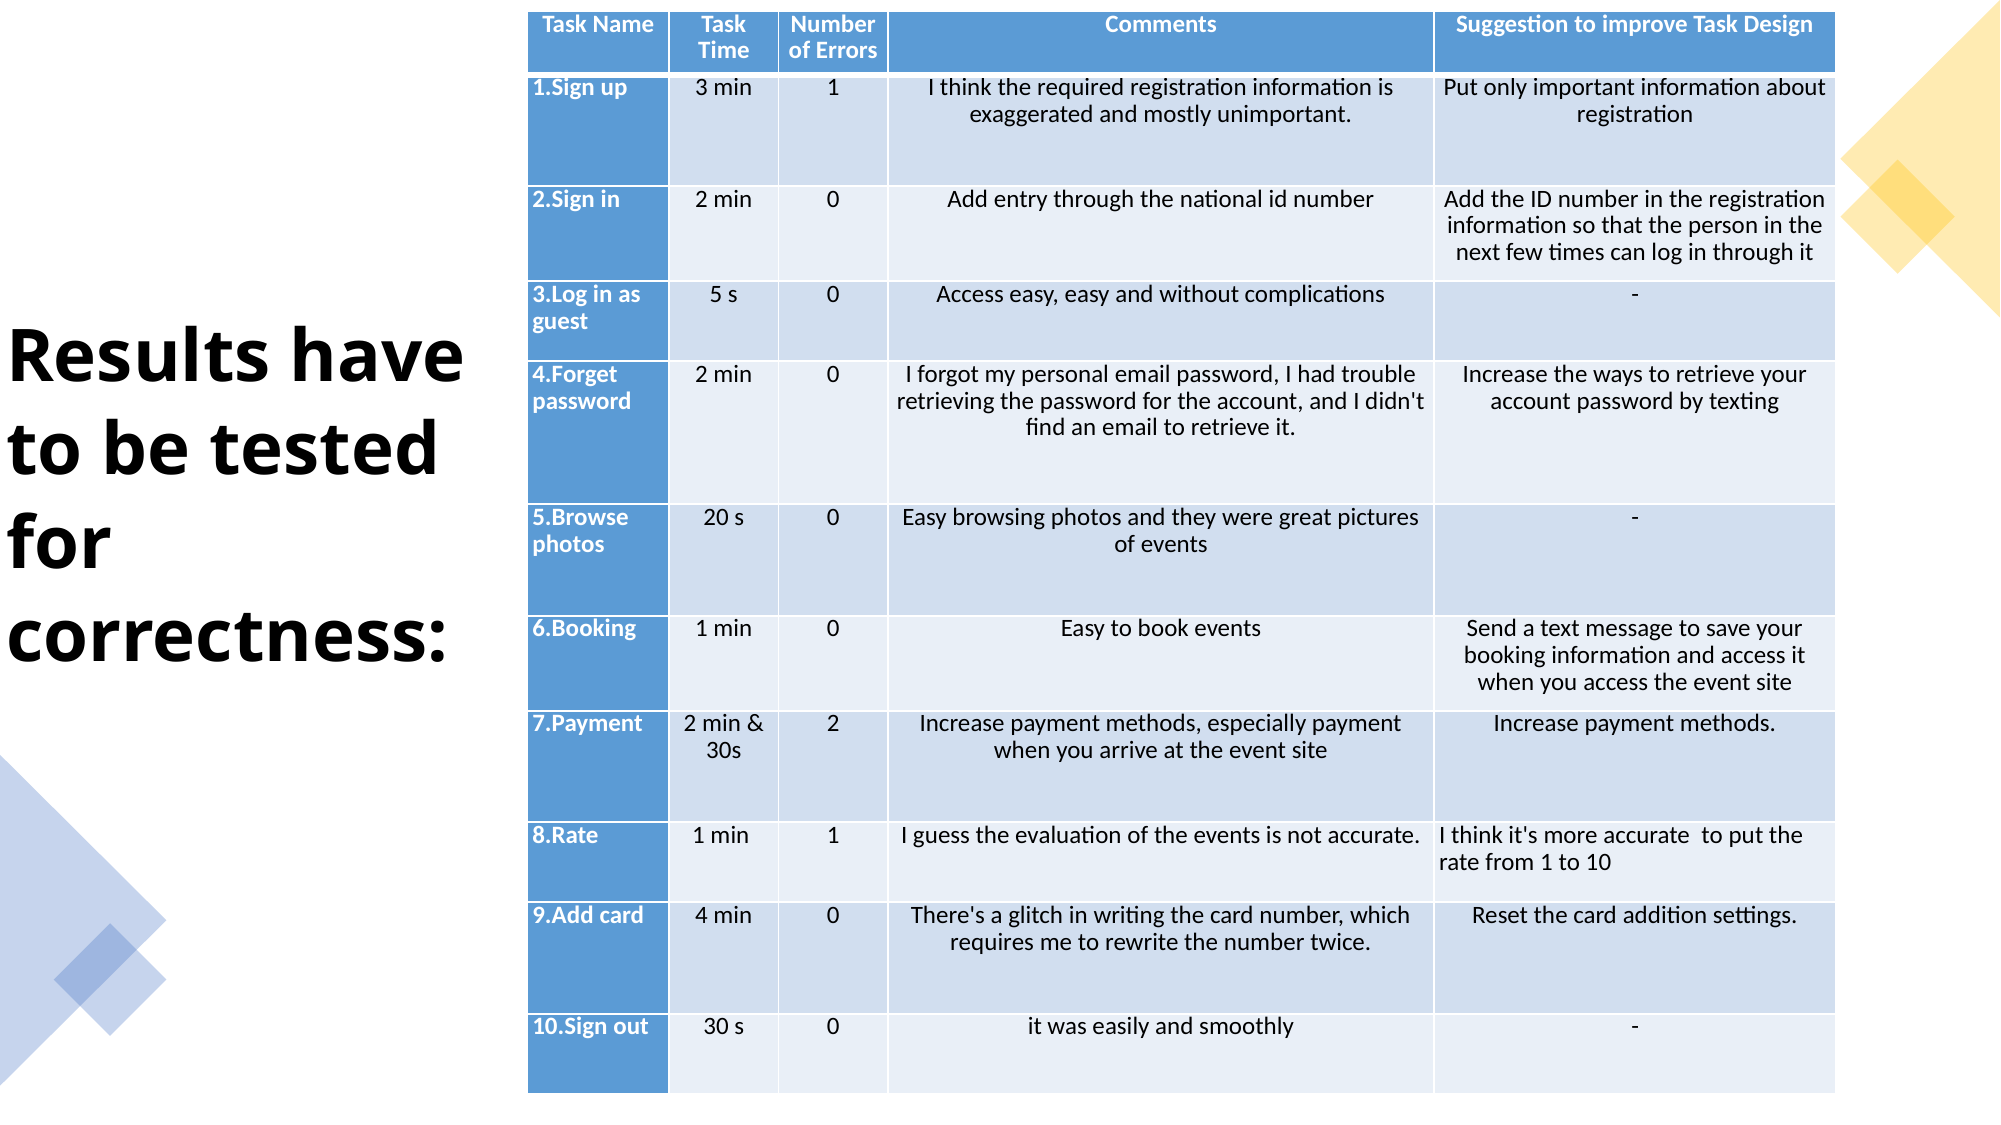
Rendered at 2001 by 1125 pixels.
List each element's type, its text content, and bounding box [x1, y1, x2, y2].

table_cell 30 s [670, 1015, 778, 1093]
table_cell 0 [779, 505, 887, 615]
table_cell 1 [779, 78, 887, 185]
table_cell 6.Booking [528, 617, 668, 710]
table_cell Increase payment methods. [1435, 712, 1835, 821]
table_cell 7.Payment [528, 712, 668, 821]
table_cell 3 min [670, 78, 778, 185]
table_cell 0 [779, 282, 887, 360]
table_cell 2.Sign in [528, 187, 668, 280]
table_cell Easy to book events [889, 617, 1433, 710]
table_cell 20 s [670, 505, 778, 615]
table_cell Access easy, easy and without complications [889, 282, 1433, 360]
table_cell 2 min [670, 187, 778, 280]
table_header Task Time [670, 12, 778, 72]
table_cell - [1435, 1015, 1835, 1093]
table_cell 5.Browse photos [528, 505, 668, 615]
table_cell 8.Rate [528, 823, 668, 901]
table_cell 1.Sign up [528, 78, 668, 185]
table_cell Easy browsing photos and they were great pictures of events [889, 505, 1433, 615]
table_cell 0 [779, 903, 887, 1013]
title Results have to be tested for correctness: [0, 293, 483, 685]
table_cell I think it's more accurate to put the rate from 1 to 10 [1435, 823, 1835, 901]
table_cell Add the ID number in the registration information so that the person in the next few times can log in through it [1435, 187, 1835, 280]
table_cell 2 [779, 712, 887, 821]
table_cell Increase the ways to retrieve your account password by texting [1435, 362, 1835, 503]
table_cell 5 s [670, 282, 778, 360]
table_cell I think the required registration information is exaggerated and mostly unimportant. [889, 78, 1433, 185]
table_cell - [1435, 505, 1835, 615]
table_cell 1 [779, 823, 887, 901]
table_cell Reset the card addition settings. [1435, 903, 1835, 1013]
table_cell 0 [779, 1015, 887, 1093]
table_cell Send a text message to save your booking information and access it when you access the event site [1435, 617, 1835, 710]
table_cell There's a glitch in writing the card number, which requires me to rewrite the number twice. [889, 903, 1433, 1013]
table_cell 0 [779, 362, 887, 503]
table_cell 1 min [670, 617, 778, 710]
table_cell I forgot my personal email password, I had trouble retrieving the password for the account, and I didn't find an email to retrieve it. [889, 362, 1433, 503]
table_cell 2 min & 30s [670, 712, 778, 821]
text_box [0, 0, 2000, 1125]
table_cell 3.Log in as guest [528, 282, 668, 360]
table_cell 1 min [670, 823, 778, 901]
table_cell 0 [779, 617, 887, 710]
table_header Suggestion to improve Task Design [1435, 12, 1835, 72]
table_cell 2 min [670, 362, 778, 503]
table_cell - [1435, 282, 1835, 360]
table_header Number of Errors [779, 12, 887, 72]
table_cell Put only important information about registration [1435, 78, 1835, 185]
table_cell I guess the evaluation of the events is not accurate. [889, 823, 1433, 901]
table_cell Increase payment methods, especially payment when you arrive at the event site [889, 712, 1433, 821]
table_cell Add entry through the national id number [889, 187, 1433, 280]
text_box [1840, 0, 2000, 318]
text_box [0, 754, 167, 1086]
table_header Comments [889, 12, 1433, 72]
table_cell 0 [779, 187, 887, 280]
table_cell it was easily and smoothly [889, 1015, 1433, 1093]
table_cell 10.Sign out [528, 1015, 668, 1093]
table_cell 9.Add card [528, 903, 668, 1013]
table_cell 4.Forget password [528, 362, 668, 503]
table_header Task Name [528, 12, 668, 72]
table_cell 4 min [670, 903, 778, 1013]
